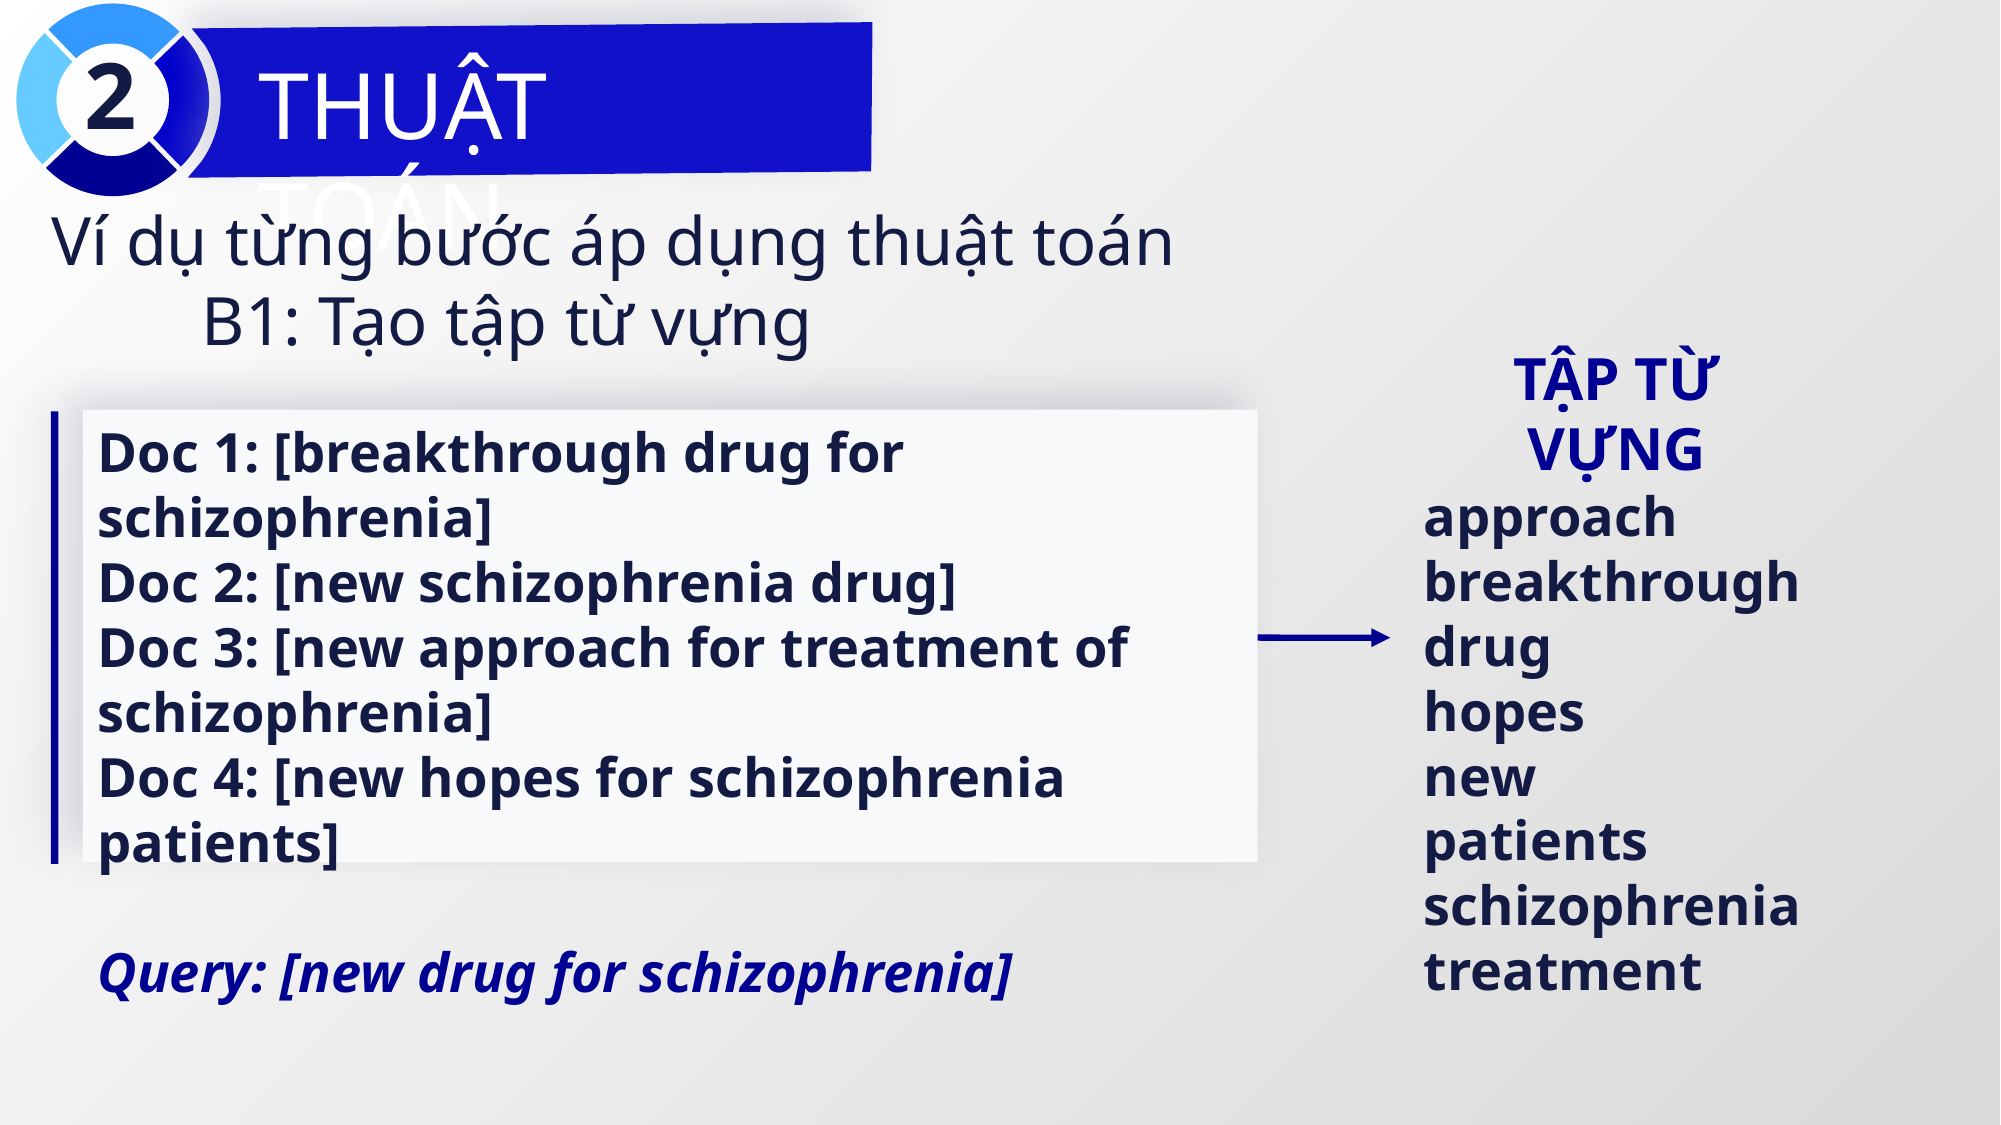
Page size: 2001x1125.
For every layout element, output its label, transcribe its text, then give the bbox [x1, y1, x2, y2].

text_box Doc 1: [breakthrough drug for schizophrenia] Doc 2: [new schizophrenia drug] Doc 3: [new approach for treatment of schizophrenia] Doc 4: [new hopes for schizophrenia patients] Query: [new drug for schizophrenia] [82, 411, 1258, 1011]
text_box [50, 410, 59, 865]
text_box THUẬT TOÁN [244, 40, 818, 191]
text_box TẬP TỪ VỰNG approach breakthrough drug hopes new patients schizophrenia treatment [1408, 334, 1825, 1009]
text_box [229, 21, 874, 179]
text_box Ví dụ từng bước áp dụng thuật toán B1: Tạo tập từ vựng [36, 191, 1967, 367]
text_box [0, 0, 229, 216]
